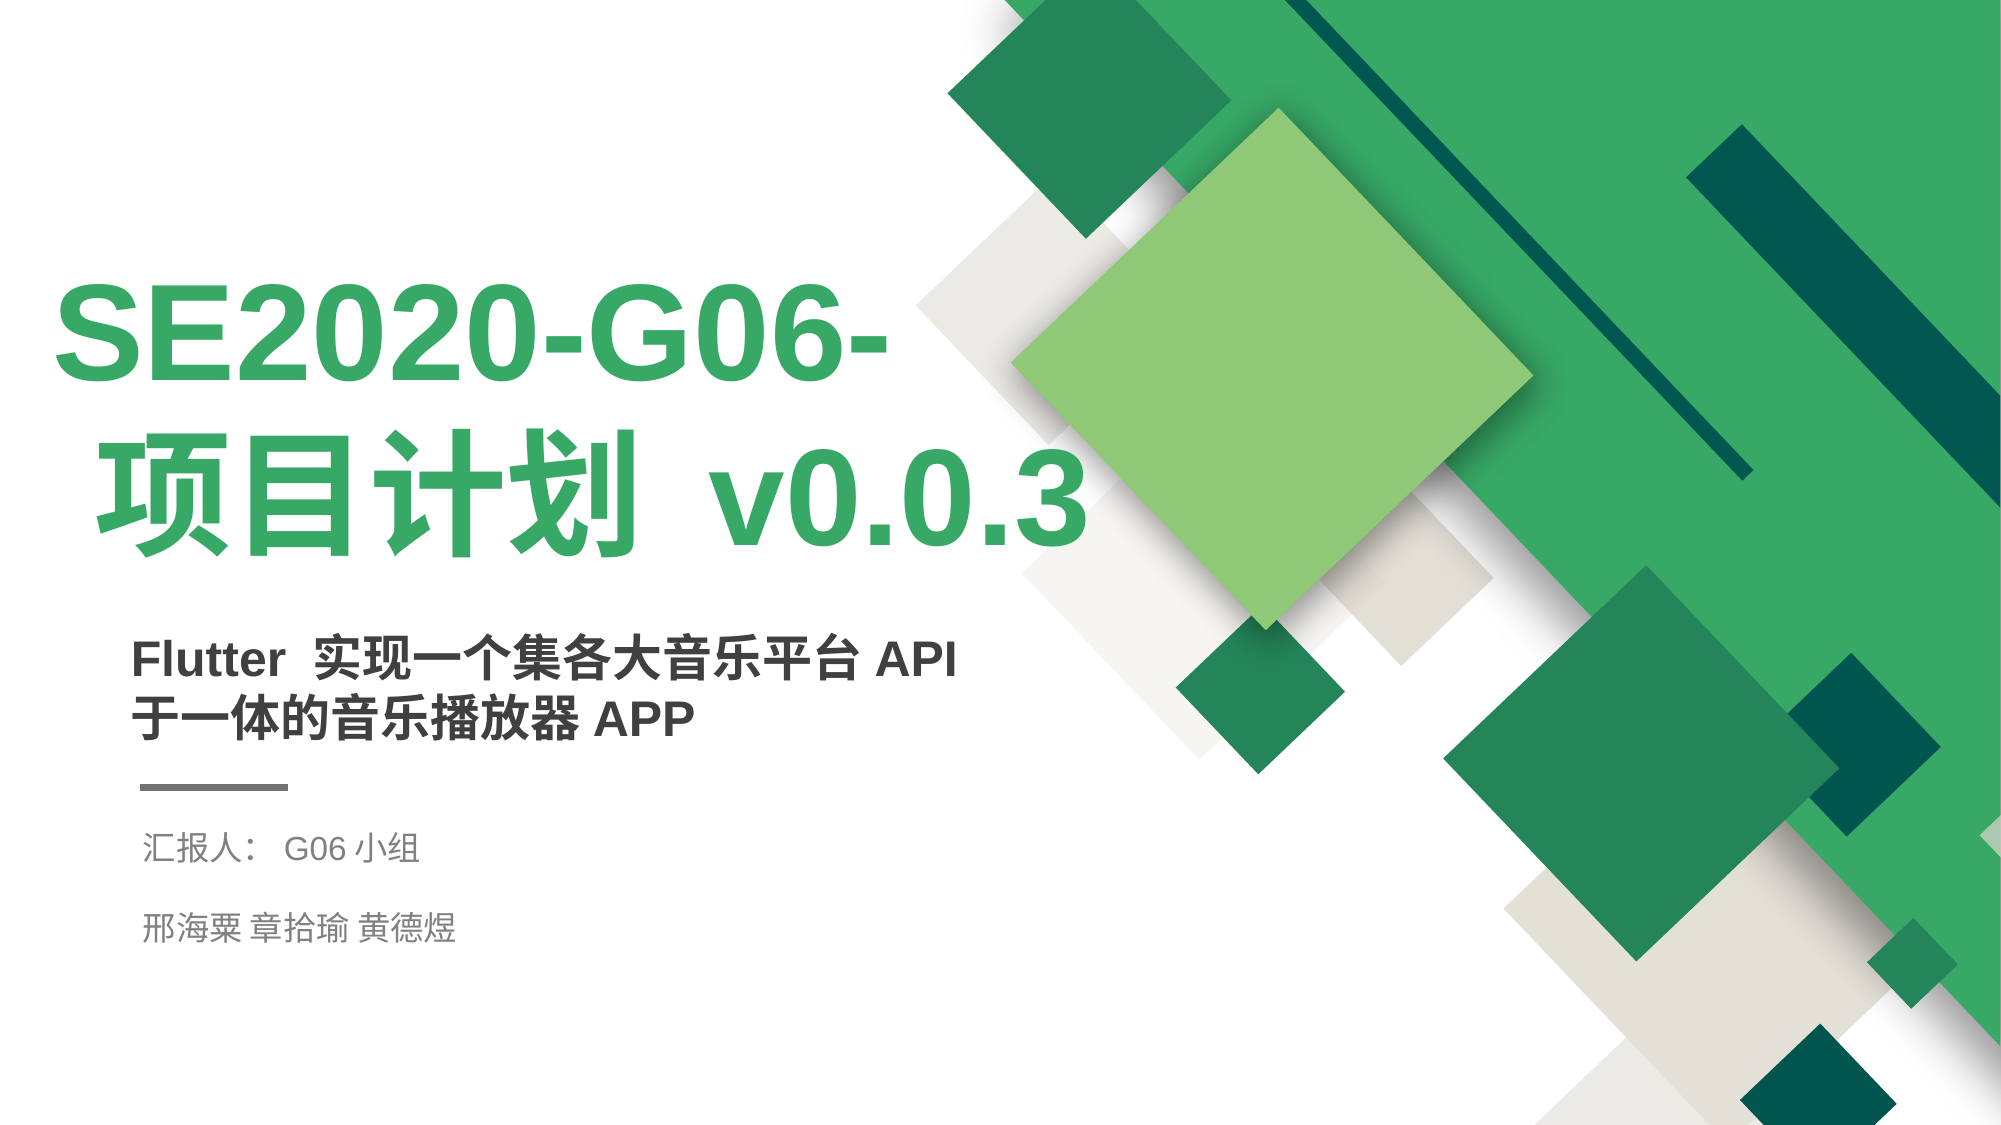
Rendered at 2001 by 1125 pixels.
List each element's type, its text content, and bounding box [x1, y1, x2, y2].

text_box SE2020-G06- 项目计划 v0.0.3 [37, 235, 1106, 580]
text_box 汇报人：G06小组 邢海粟 章拾瑜 黄德煜 [128, 819, 994, 955]
text_box Flutter 实现一个集各大音乐平台API于一体的音乐播放器APP [116, 618, 1028, 754]
